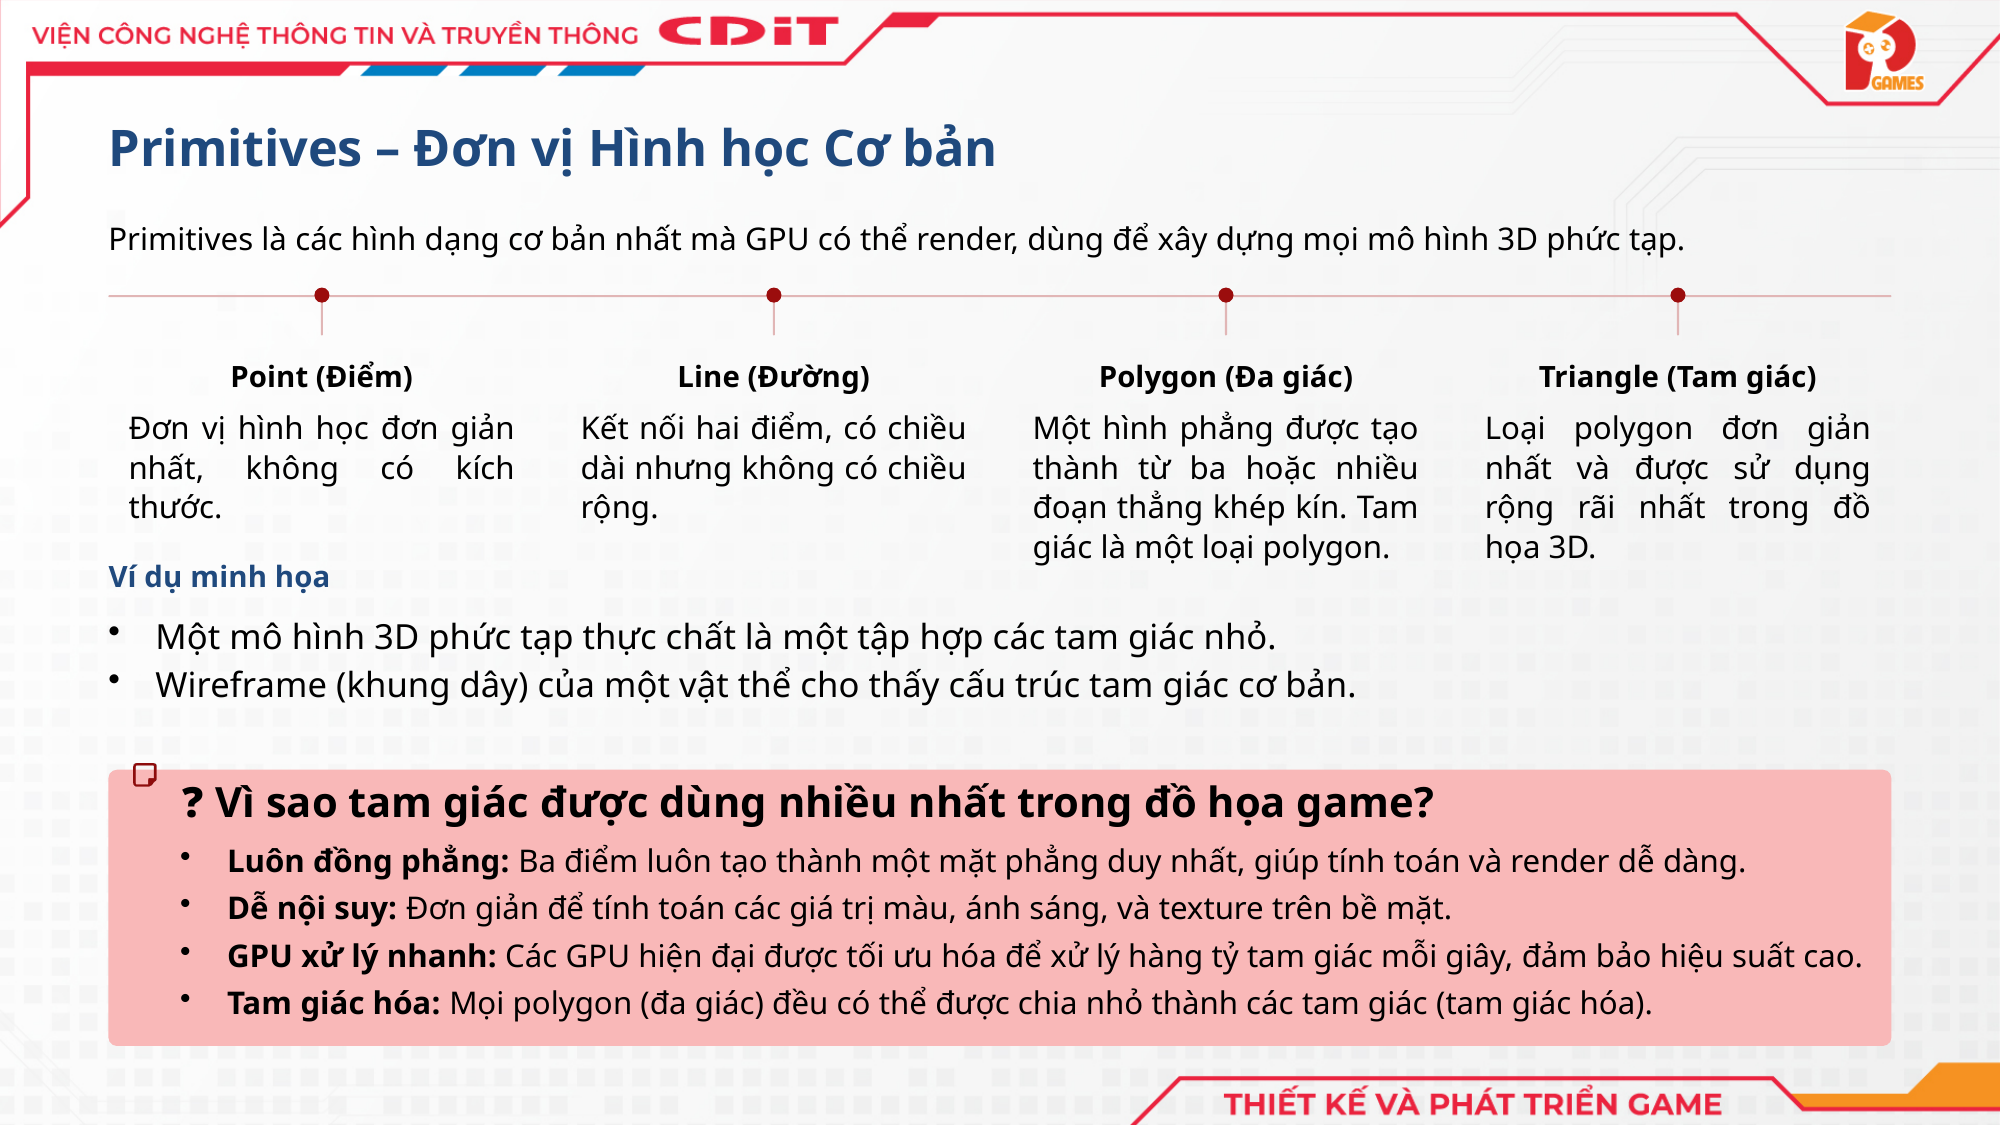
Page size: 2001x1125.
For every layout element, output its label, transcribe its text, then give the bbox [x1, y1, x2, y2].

text_box Ví dụ minh họa [108, 556, 411, 595]
text_box Loại polygon đơn giản nhất và được sử dụng rộng rãi nhất trong đồ họa 3D. [1484, 405, 1872, 527]
picture [0, 0, 2000, 1125]
text_box Point (Điểm) [170, 355, 474, 394]
text_box Một hình phẳng được tạo thành từ ba hoặc nhiều đoạn thẳng khép kín. Tam giác là một loại polygon. [1032, 405, 1420, 527]
text_box [1676, 303, 1680, 336]
text_box Tam giác hóa: Mọi polygon (đa giác) đều có thể được chia nhỏ thành các tam giác (tam giác hóa). [180, 988, 1872, 1029]
text_box [1670, 287, 1686, 303]
text_box Triangle (Tam giác) [1520, 355, 1836, 394]
text_box [1224, 303, 1228, 336]
text_box Wireframe (khung dây) của một vật thể cho thấy cấu trúc tam giác cơ bản. [108, 671, 1892, 713]
text_box Đơn vị hình học đơn giản nhất, không có kích thước. [128, 405, 516, 487]
text_box Kết nối hai điểm, có chiều dài nhưng không có chiều rộng. [580, 405, 968, 487]
text_box Polygon (Đa giác) [1074, 355, 1378, 394]
text_box ❓ Vì sao tam giác được dùng nhiều nhất trong đồ họa game? [180, 794, 1023, 827]
text_box Primitives – Đơn vị Hình học Cơ bản [108, 113, 1080, 177]
text_box Dễ nội suy: Đơn giản để tính toán các giá trị màu, ánh sáng, và texture trên bề mặt. [180, 893, 1872, 935]
text_box [108, 769, 1892, 1046]
text_box Luôn đồng phẳng: Ba điểm luôn tạo thành một mặt phẳng duy nhất, giúp tính toán và render dễ dàng. [180, 846, 1872, 887]
text_box [766, 287, 782, 303]
text_box Line (Đường) [622, 355, 926, 394]
text_box Một mô hình 3D phức tạp thực chất là một tập hợp các tam giác nhỏ. [108, 624, 1892, 665]
text_box GPU xử lý nhanh: Các GPU hiện đại được tối ưu hóa để xử lý hàng tỷ tam giác mỗi giây, đảm bảo hiệu suất cao. [180, 941, 1872, 982]
text_box [314, 287, 330, 303]
text_box Primitives là các hình dạng cơ bản nhất mà GPU có thể render, dùng để xây dựng mọi mô hình 3D phức tạp. [108, 217, 1892, 258]
text_box [1218, 287, 1234, 303]
